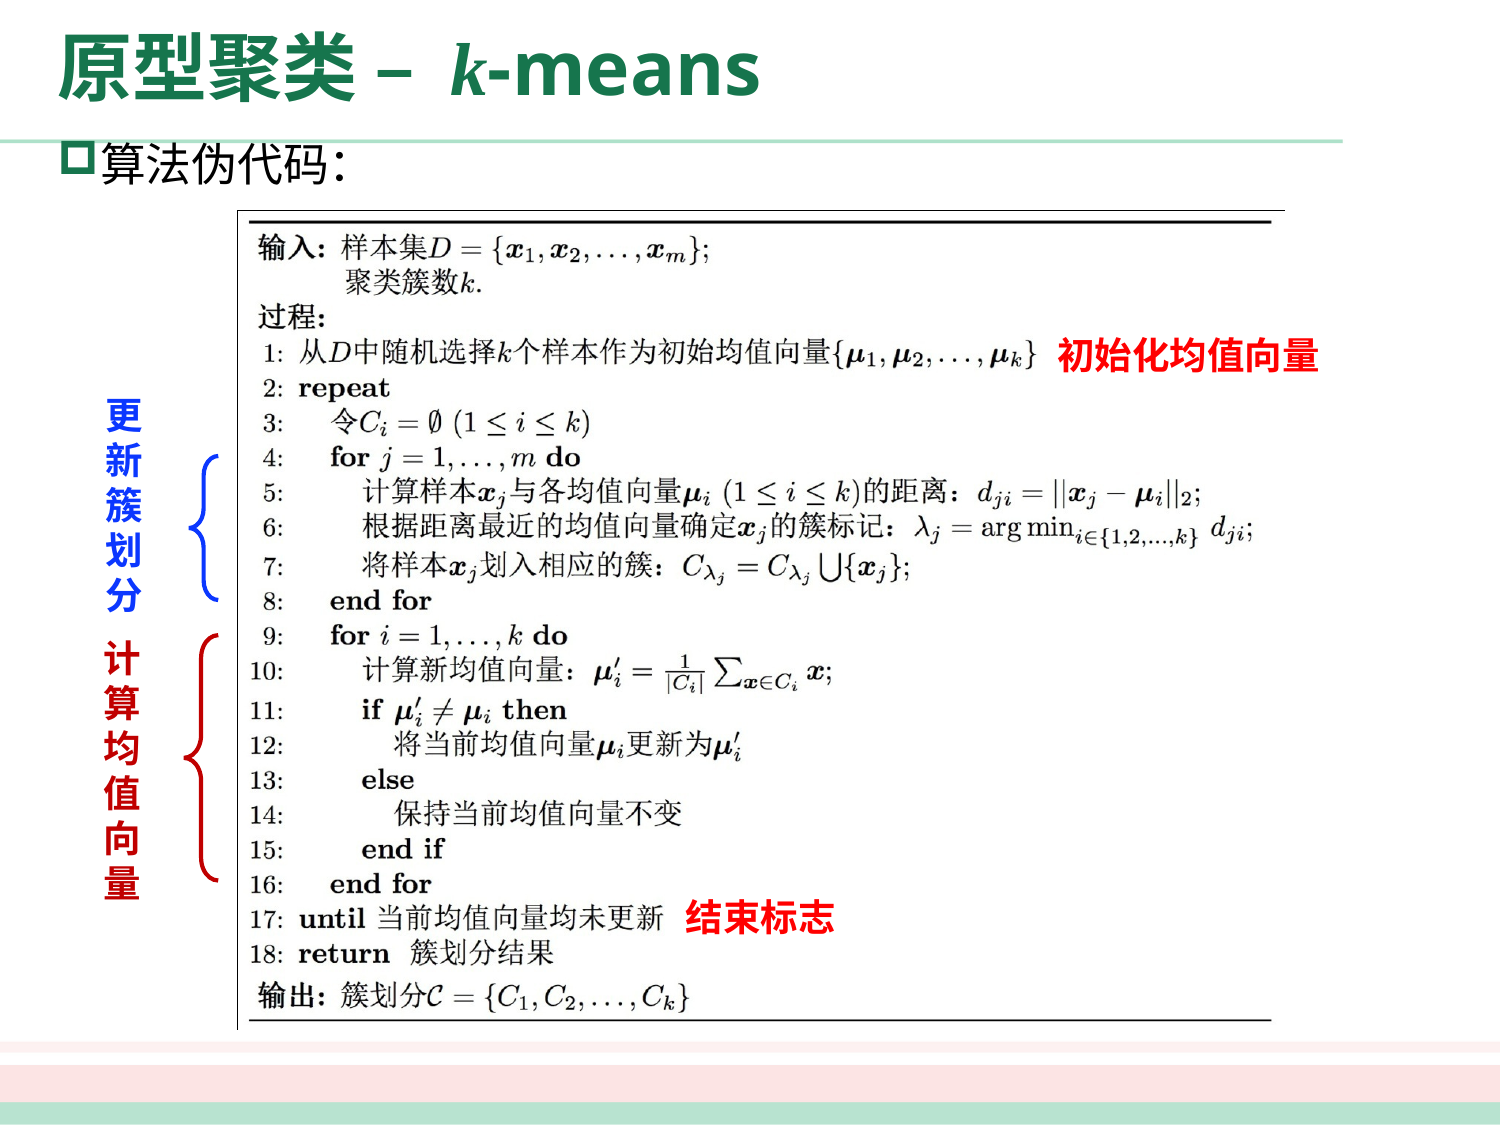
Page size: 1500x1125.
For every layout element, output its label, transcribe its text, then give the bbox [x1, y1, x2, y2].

picture [0, 0, 1500, 1125]
text_box [183, 634, 219, 882]
text_box 更新簇划分 [90, 384, 195, 625]
text_box 初始化均值向量 [1285, 324, 1335, 384]
text_box [195, 455, 219, 601]
title 原型聚类 – k-means [42, 7, 1337, 134]
list 算法伪代码： [42, 134, 1457, 1005]
text_box 计算均值向量 [88, 627, 155, 912]
